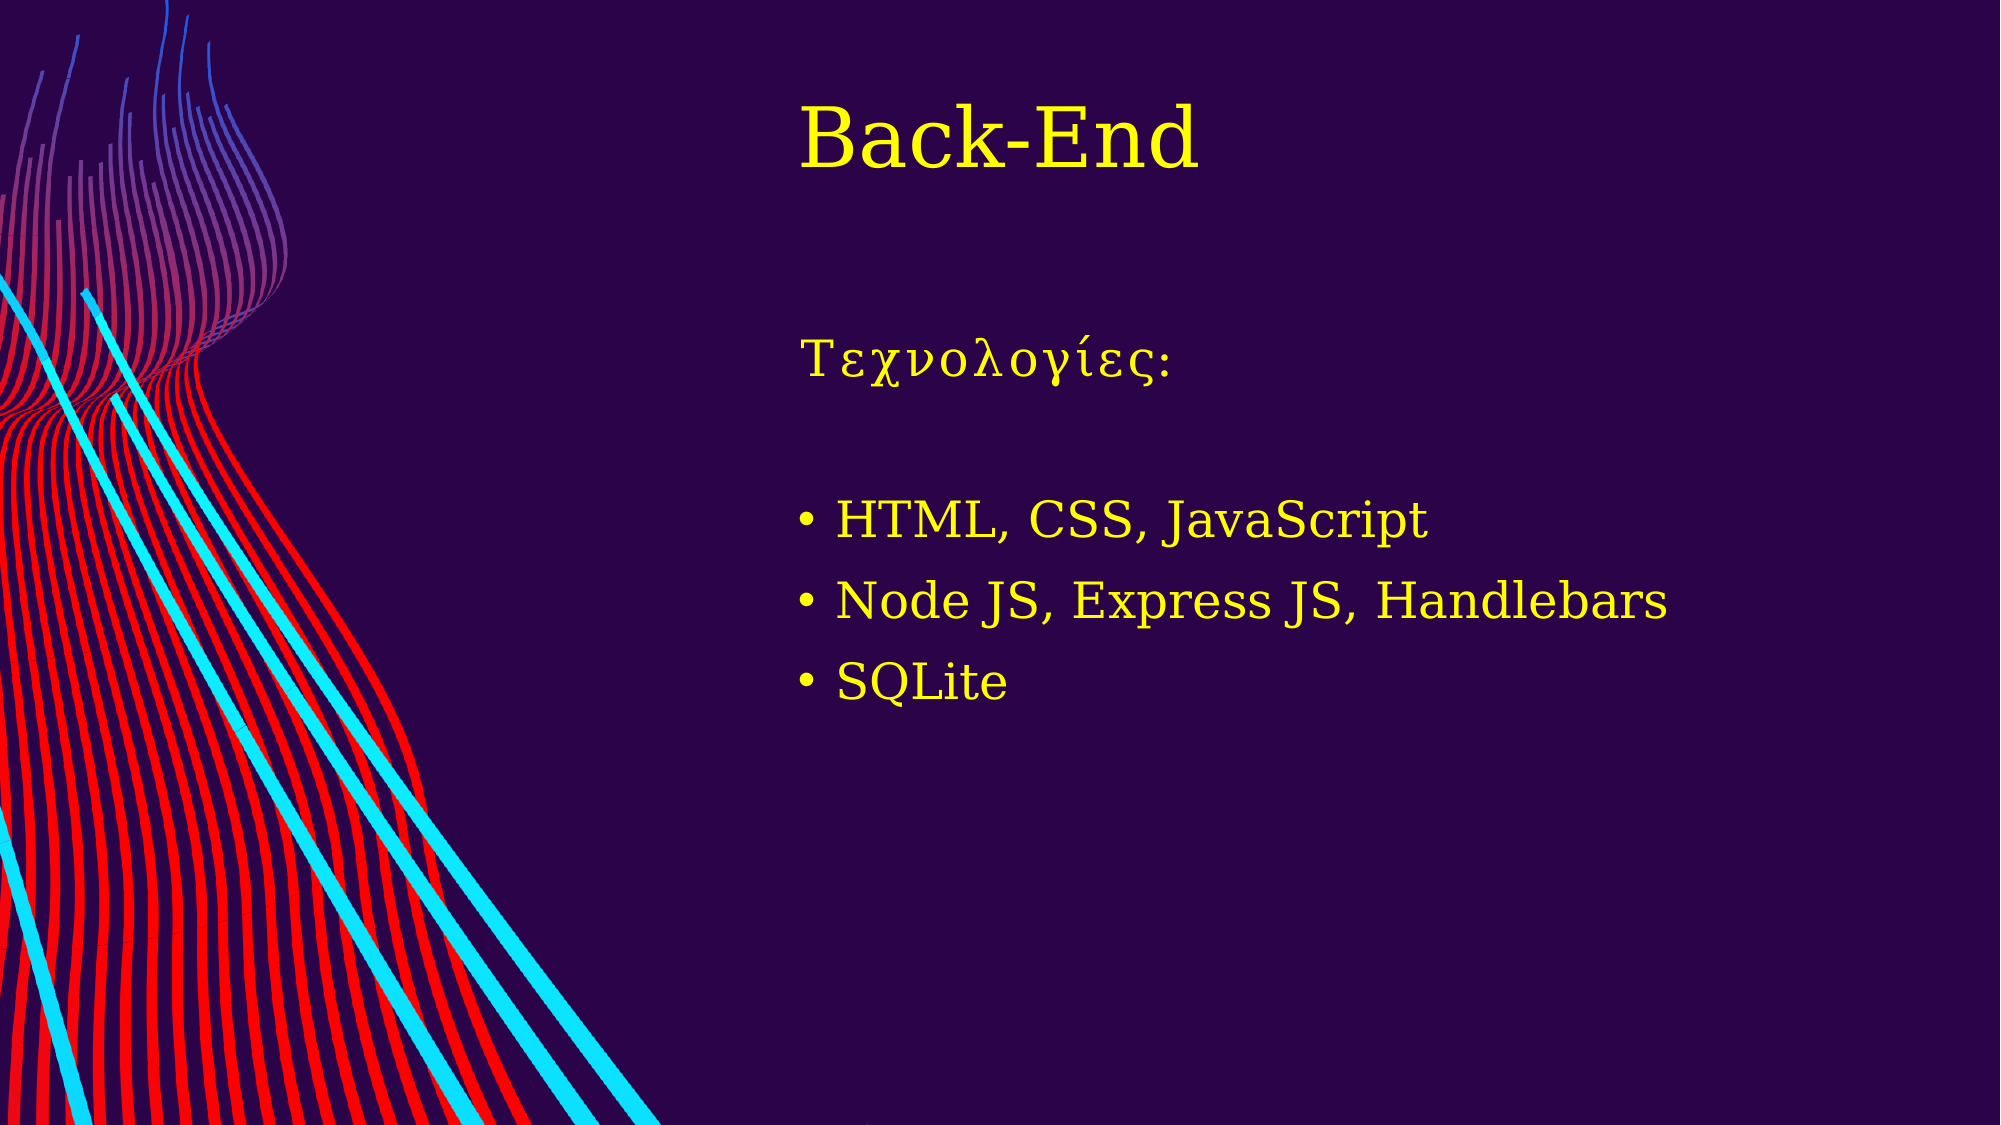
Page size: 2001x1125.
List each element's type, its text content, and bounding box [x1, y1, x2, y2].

text_box Back-End Τεχνολογίες: HTML, CSS, JavaScript Node JS, Express JS, Handlebars SQLite [783, 77, 2000, 770]
picture [0, 0, 2000, 1125]
